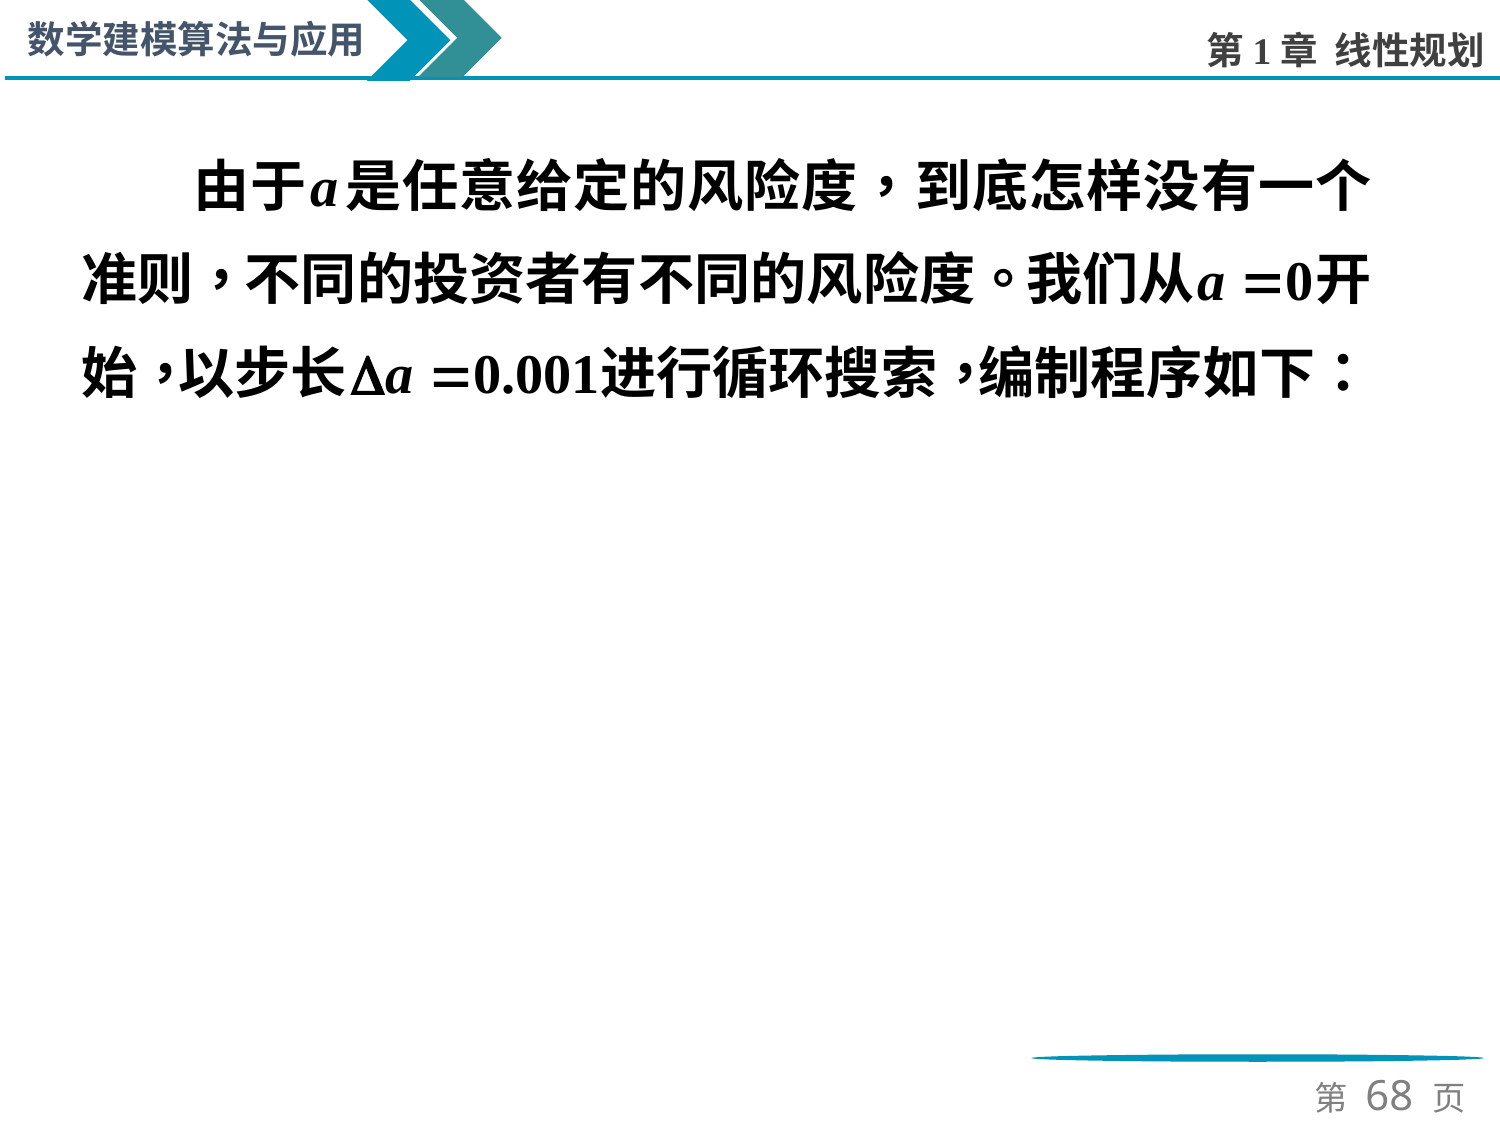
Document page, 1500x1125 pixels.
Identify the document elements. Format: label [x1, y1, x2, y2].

text_box [81, 142, 1373, 455]
